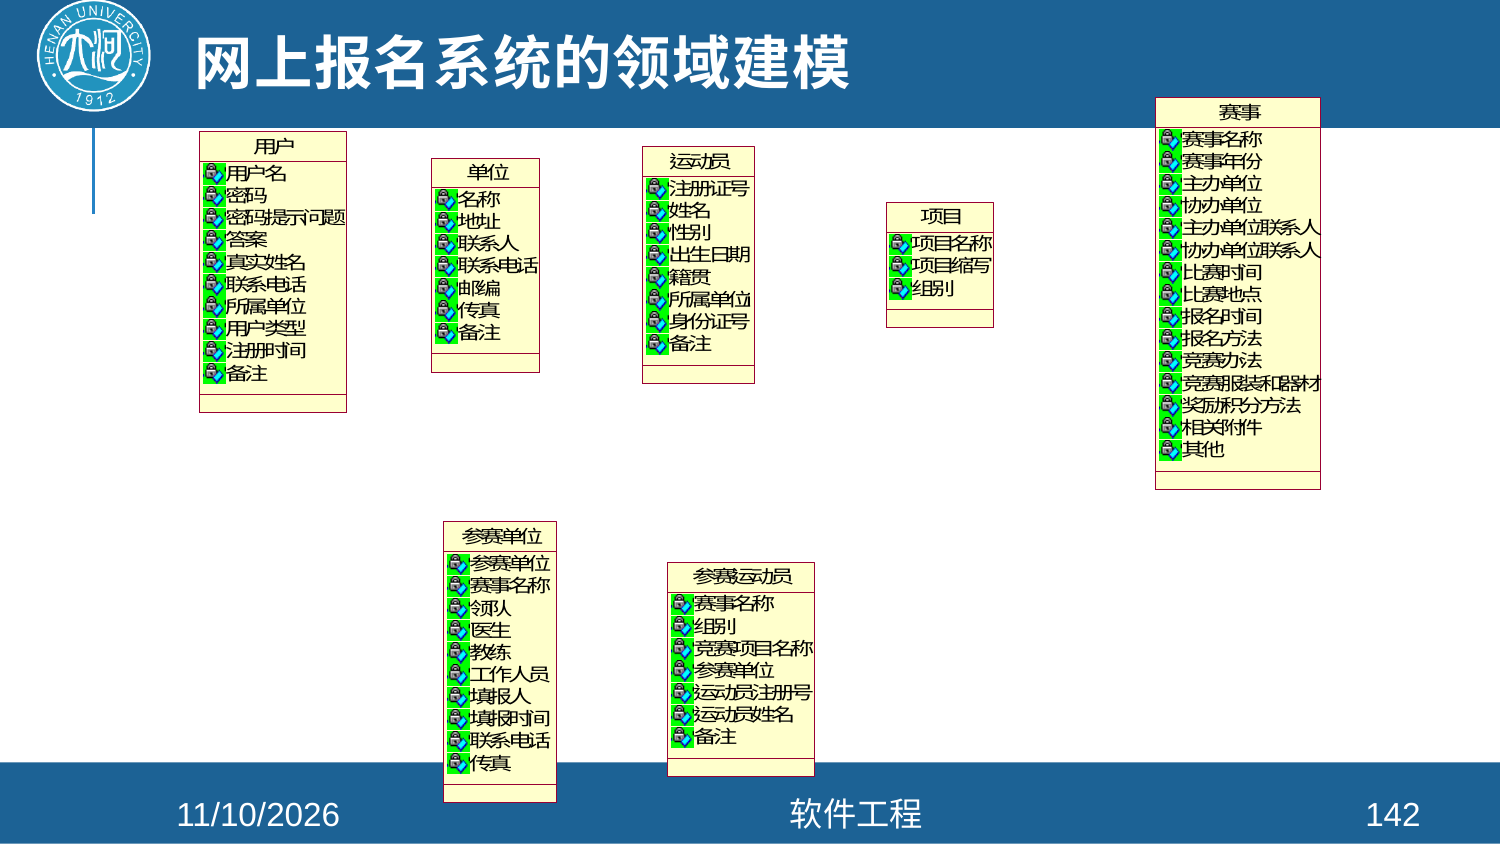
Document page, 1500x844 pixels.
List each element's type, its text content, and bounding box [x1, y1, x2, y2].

picture [182, 90, 1323, 811]
slide_number 142 [1333, 796, 1454, 830]
footer 软件工程 [391, 817, 1322, 830]
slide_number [126, 796, 391, 830]
title 网上报名系统的领域建模 [179, 0, 1454, 136]
